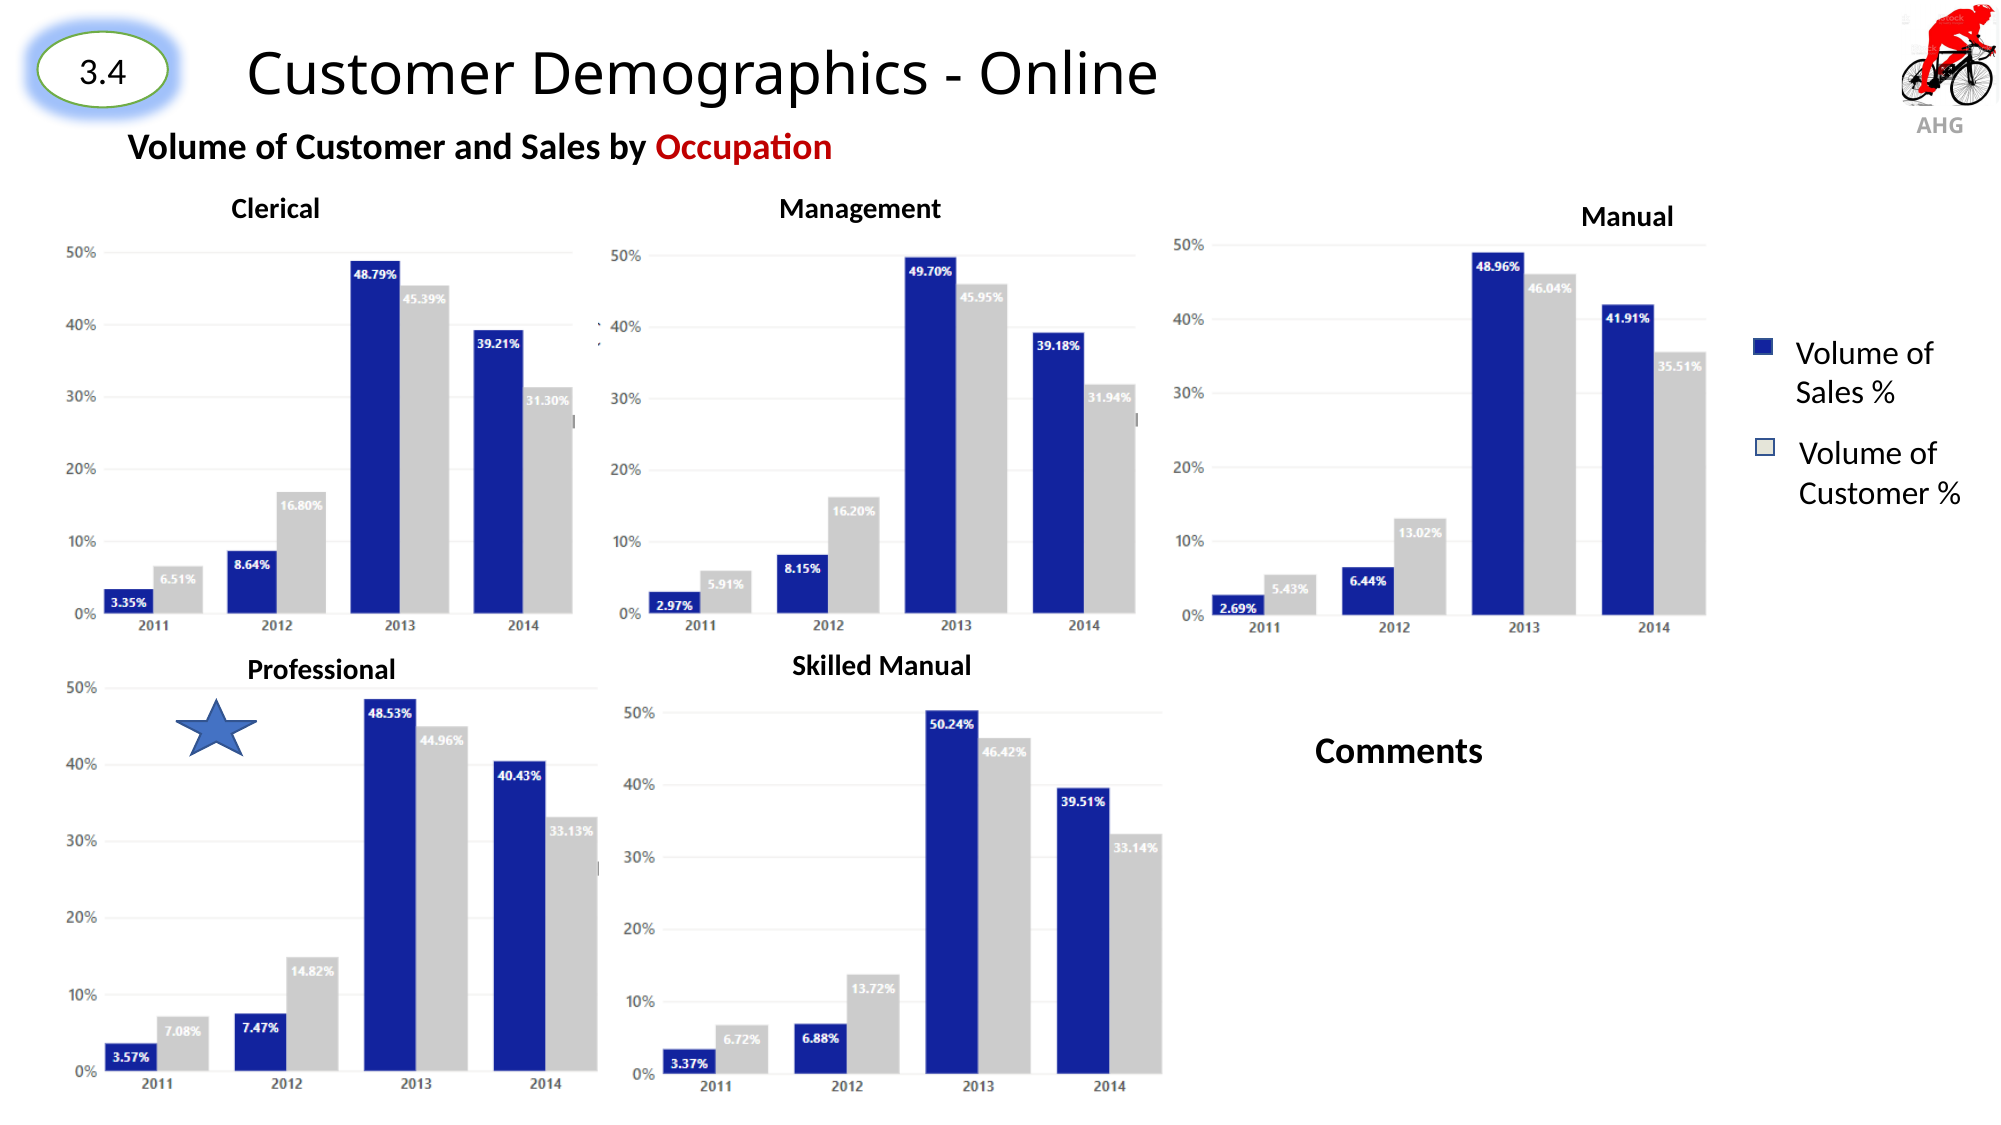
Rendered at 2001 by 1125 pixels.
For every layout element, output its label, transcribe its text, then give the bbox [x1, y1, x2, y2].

text_box Customer Demographics - Online [232, 28, 1633, 114]
text_box Management [764, 182, 957, 232]
picture [620, 693, 1166, 1096]
picture [1165, 232, 1711, 636]
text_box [1901, 4, 2000, 148]
picture [598, 233, 1138, 636]
text_box 3.4 [36, 30, 169, 109]
text_box Skilled Manual [777, 639, 991, 689]
text_box Comments [1300, 718, 1610, 779]
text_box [1754, 323, 2000, 520]
text_box Clerical [216, 182, 336, 232]
text_box Manual [1566, 189, 1716, 240]
picture [58, 672, 599, 1097]
picture [58, 232, 575, 636]
text_box Professional [232, 642, 412, 672]
text_box Volume of Customer and Sales by Occupation [112, 114, 973, 174]
